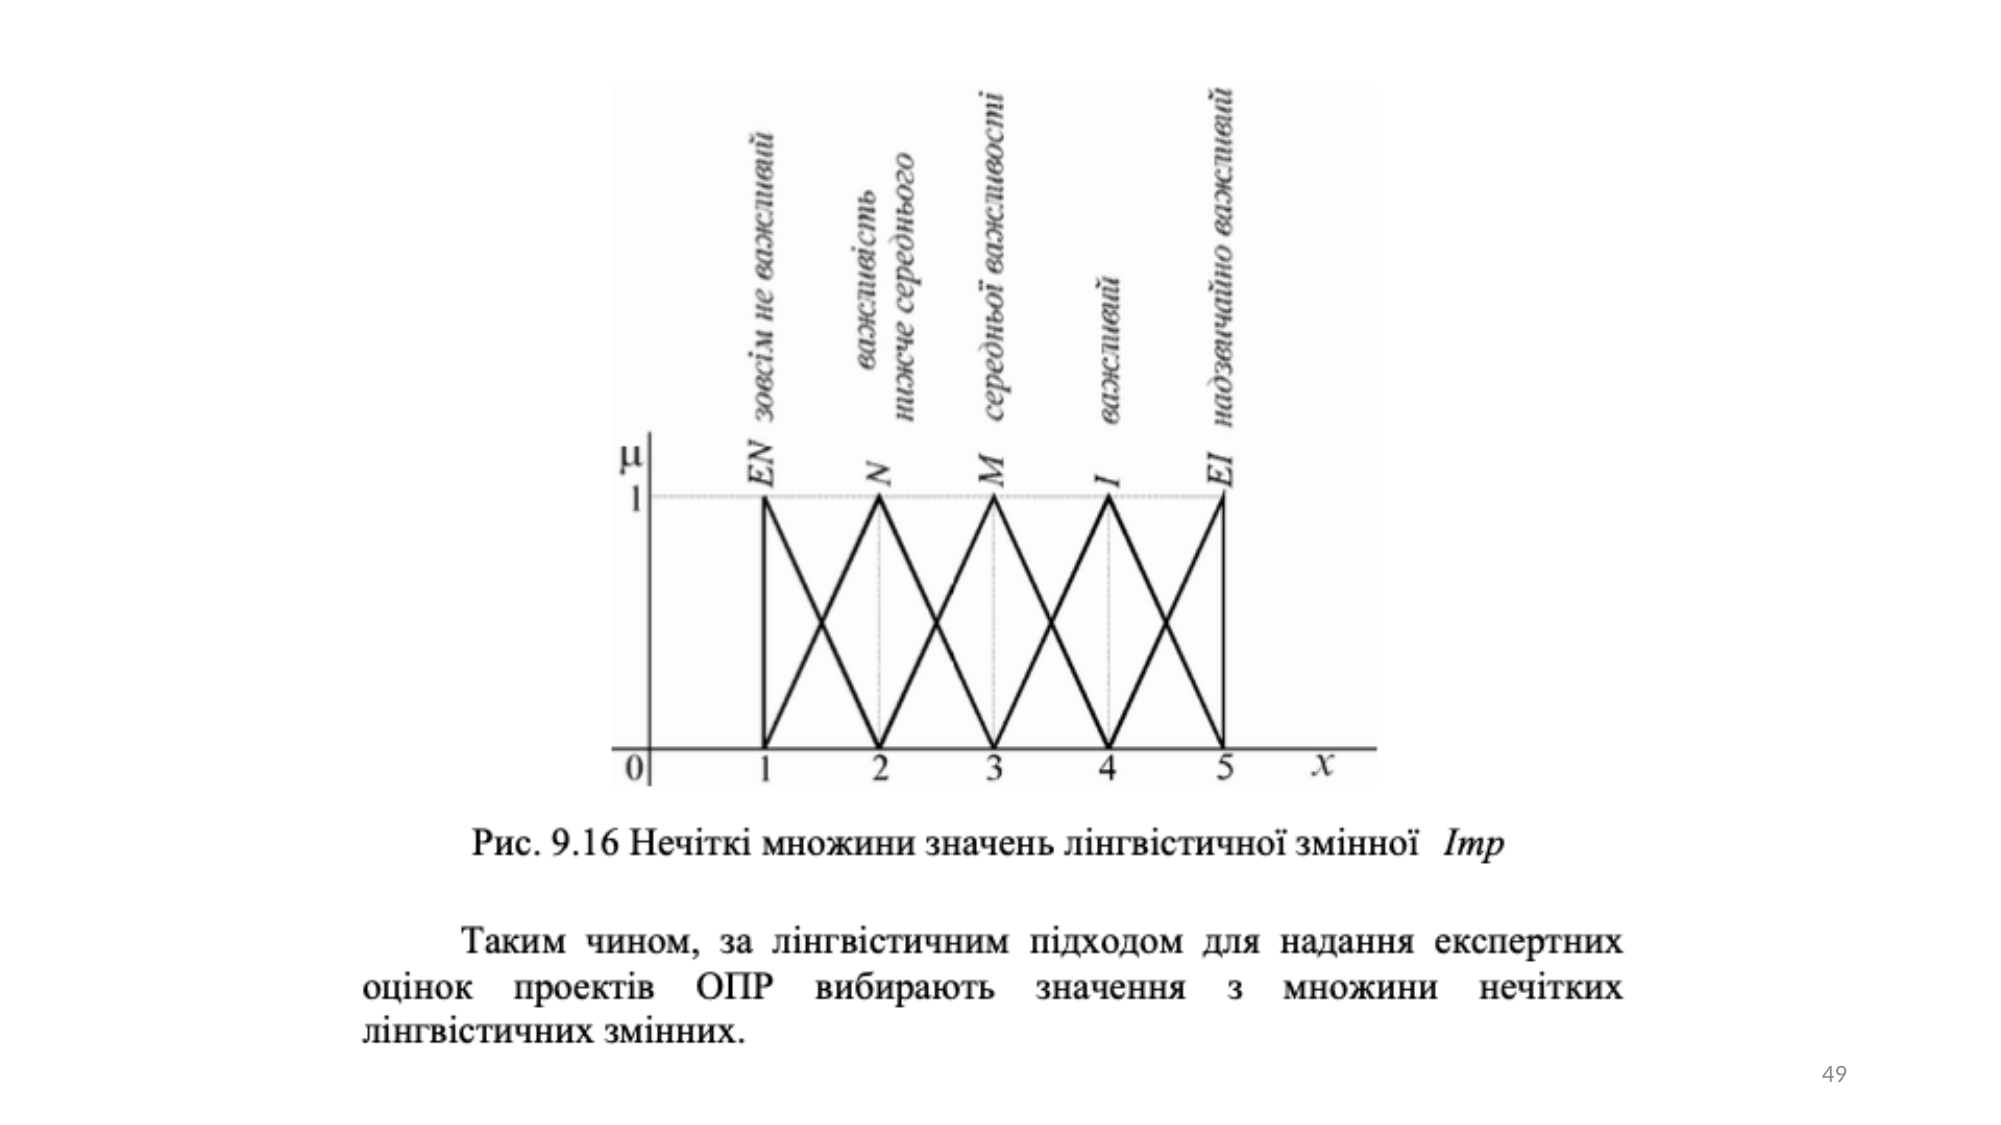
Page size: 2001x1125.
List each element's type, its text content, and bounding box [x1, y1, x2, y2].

picture [341, 63, 1659, 1062]
slide_number 49 [1412, 1042, 1863, 1103]
